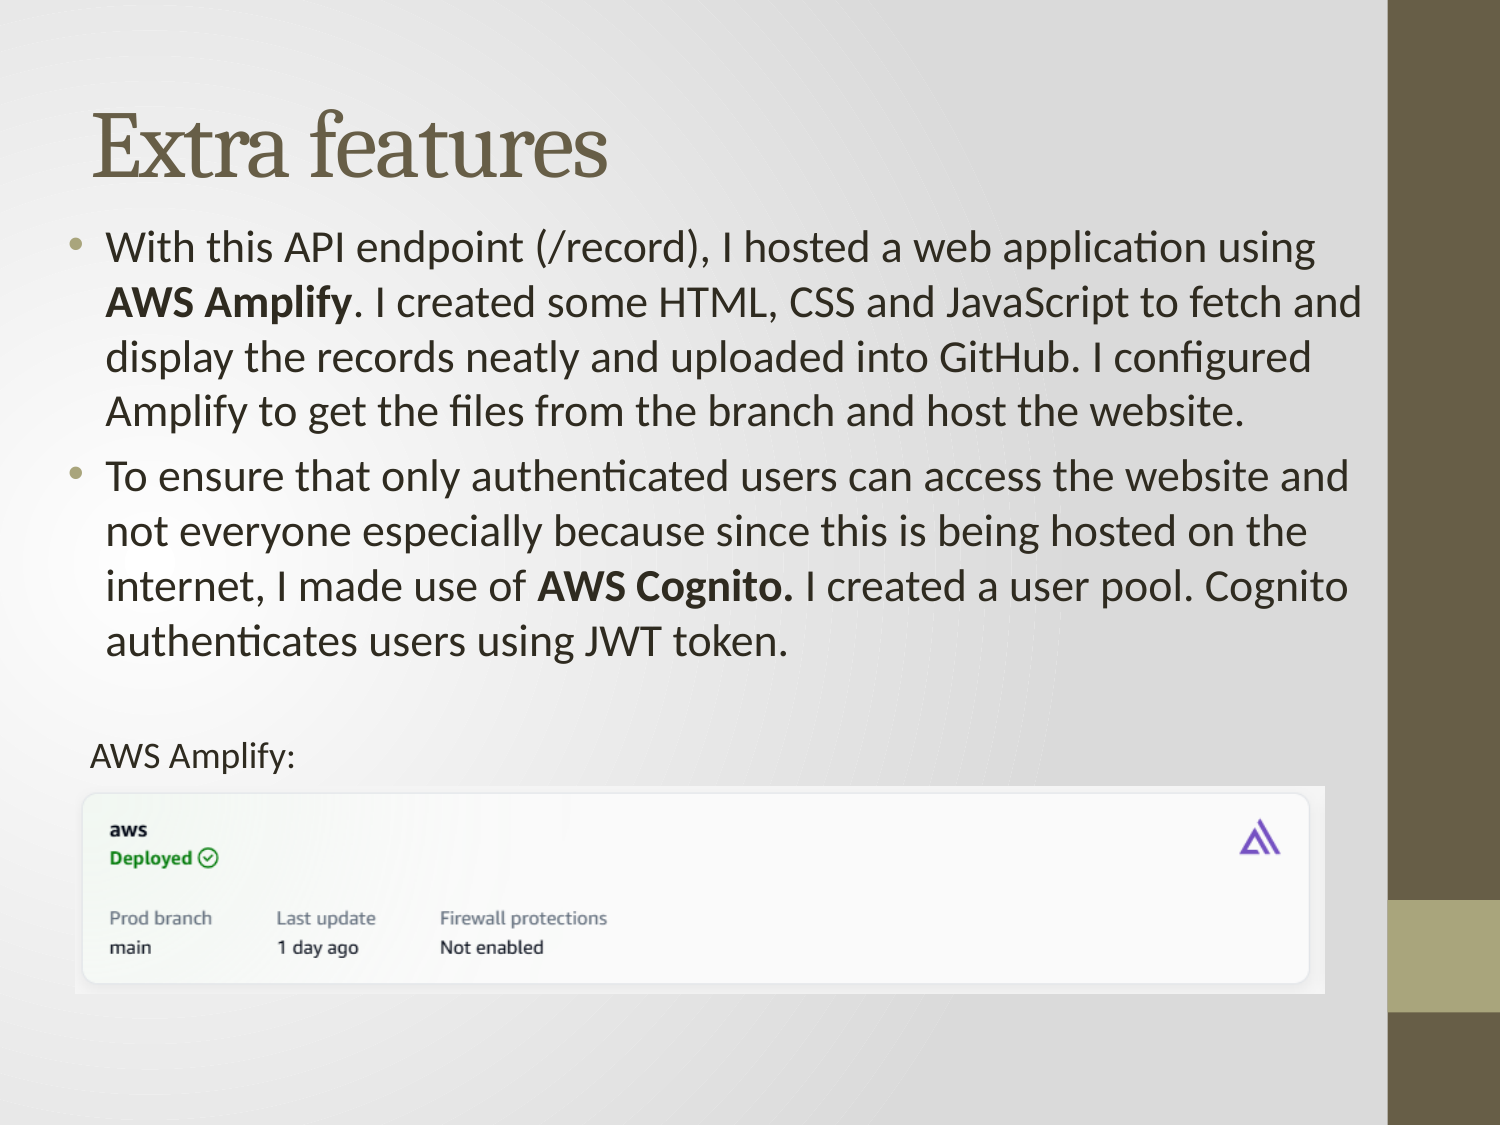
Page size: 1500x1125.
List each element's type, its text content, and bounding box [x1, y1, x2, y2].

list With this API endpoint (/record), I hosted a web application using AWS Amplify. I created some HTML, CSS and JavaScript to fetch and display the records neatly and uploaded into GitHub. I configured Amplify to get the files from the branch and host the website. To ensure that only authenticated users can access the website and not everyone especially because since this is being hosted on the internet, I made use of AWS Cognito. I created a user pool. Cognito authenticates users using JWT token. [34, 208, 1408, 997]
text_box AWS Amplify: [74, 723, 455, 782]
title Extra features [75, 45, 1325, 208]
picture [74, 785, 1326, 995]
